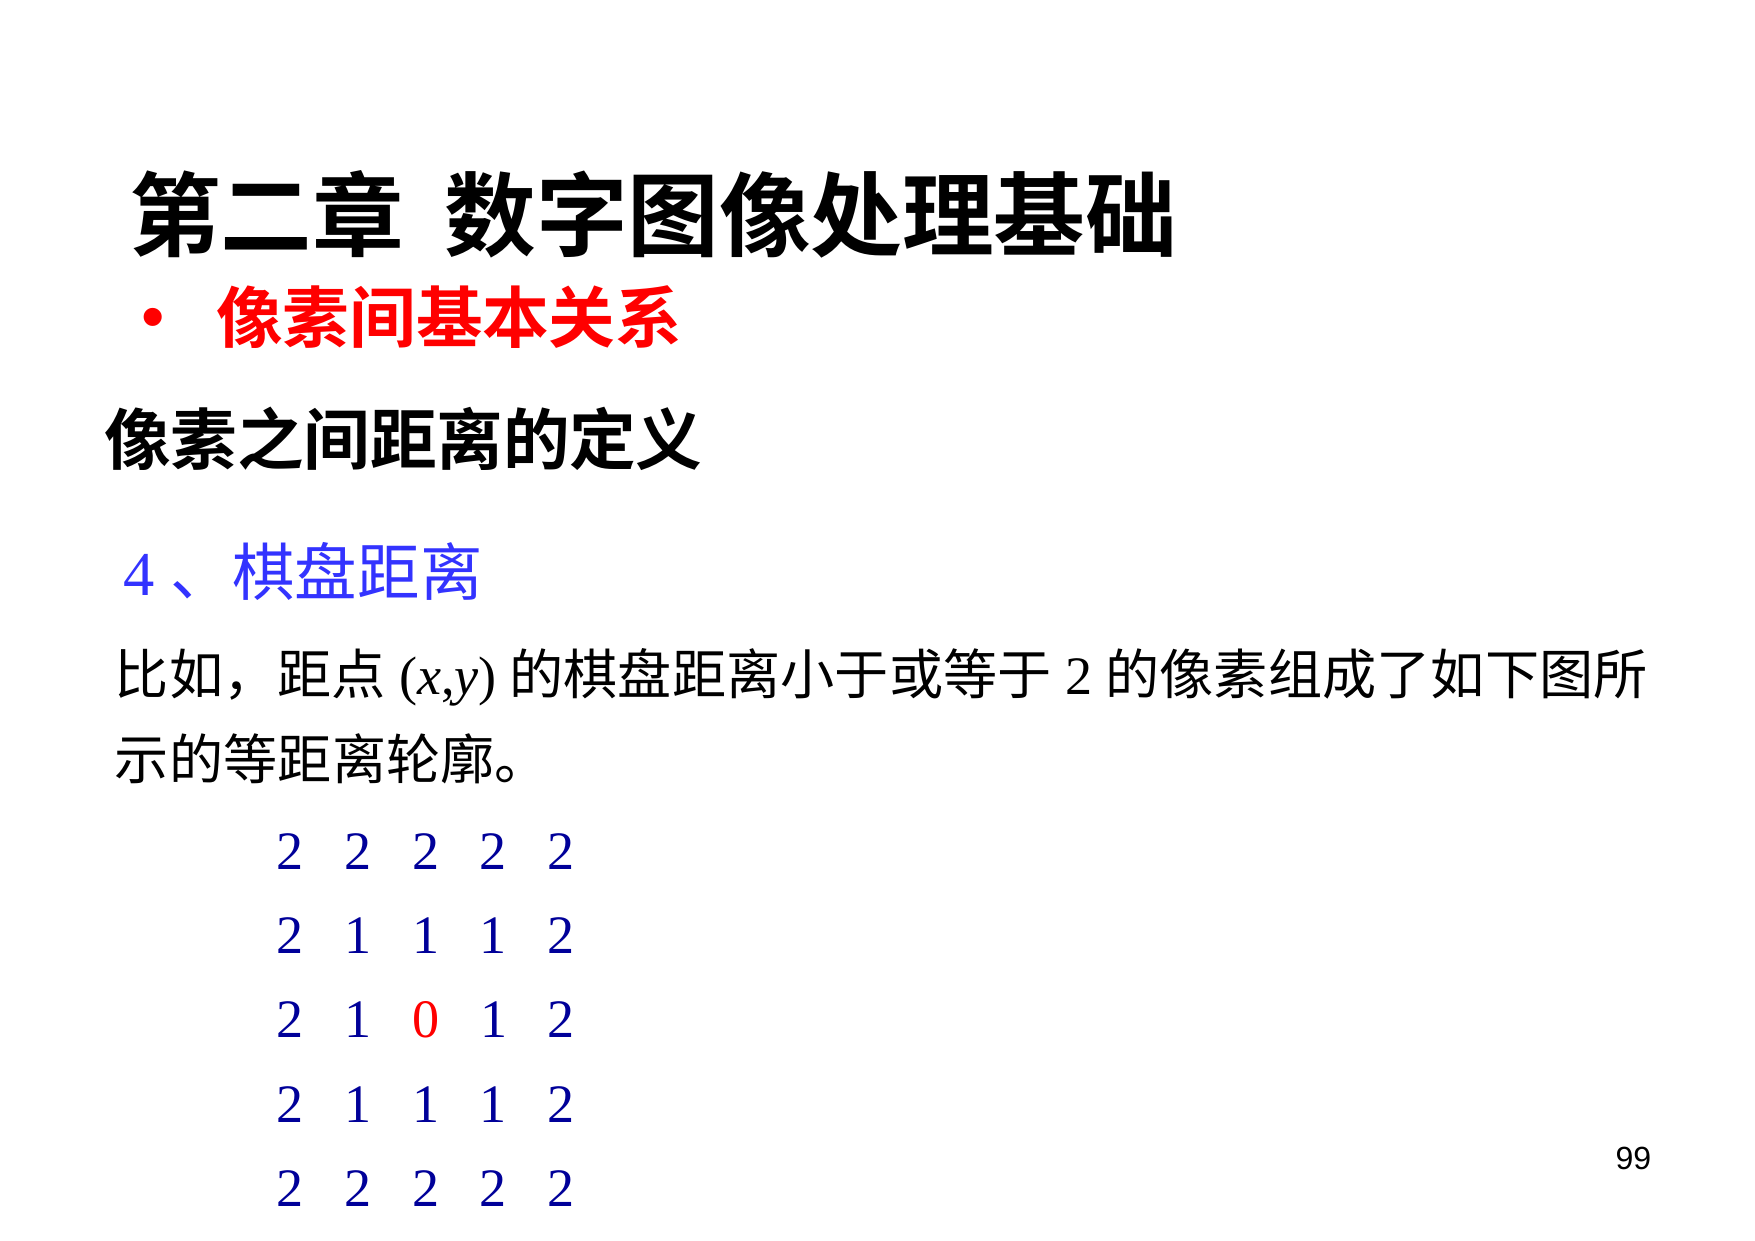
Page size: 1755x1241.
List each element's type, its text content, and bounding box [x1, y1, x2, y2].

slide_number 99 [1256, 1129, 1667, 1217]
text_box 比如，距点(x,y)的棋盘距离小于或等于2的像素组成了如下图所示的等距离轮廓。 2 2 2 2 2 2 1 1 1 2 2 1 0 1 2 2 1 1 1 2 2 2 2 2 2 [100, 613, 1677, 1226]
text_box 像素之间距离的定义 [89, 390, 1267, 485]
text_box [80, 95, 1707, 366]
text_box 4、棋盘距离 [109, 510, 1323, 616]
